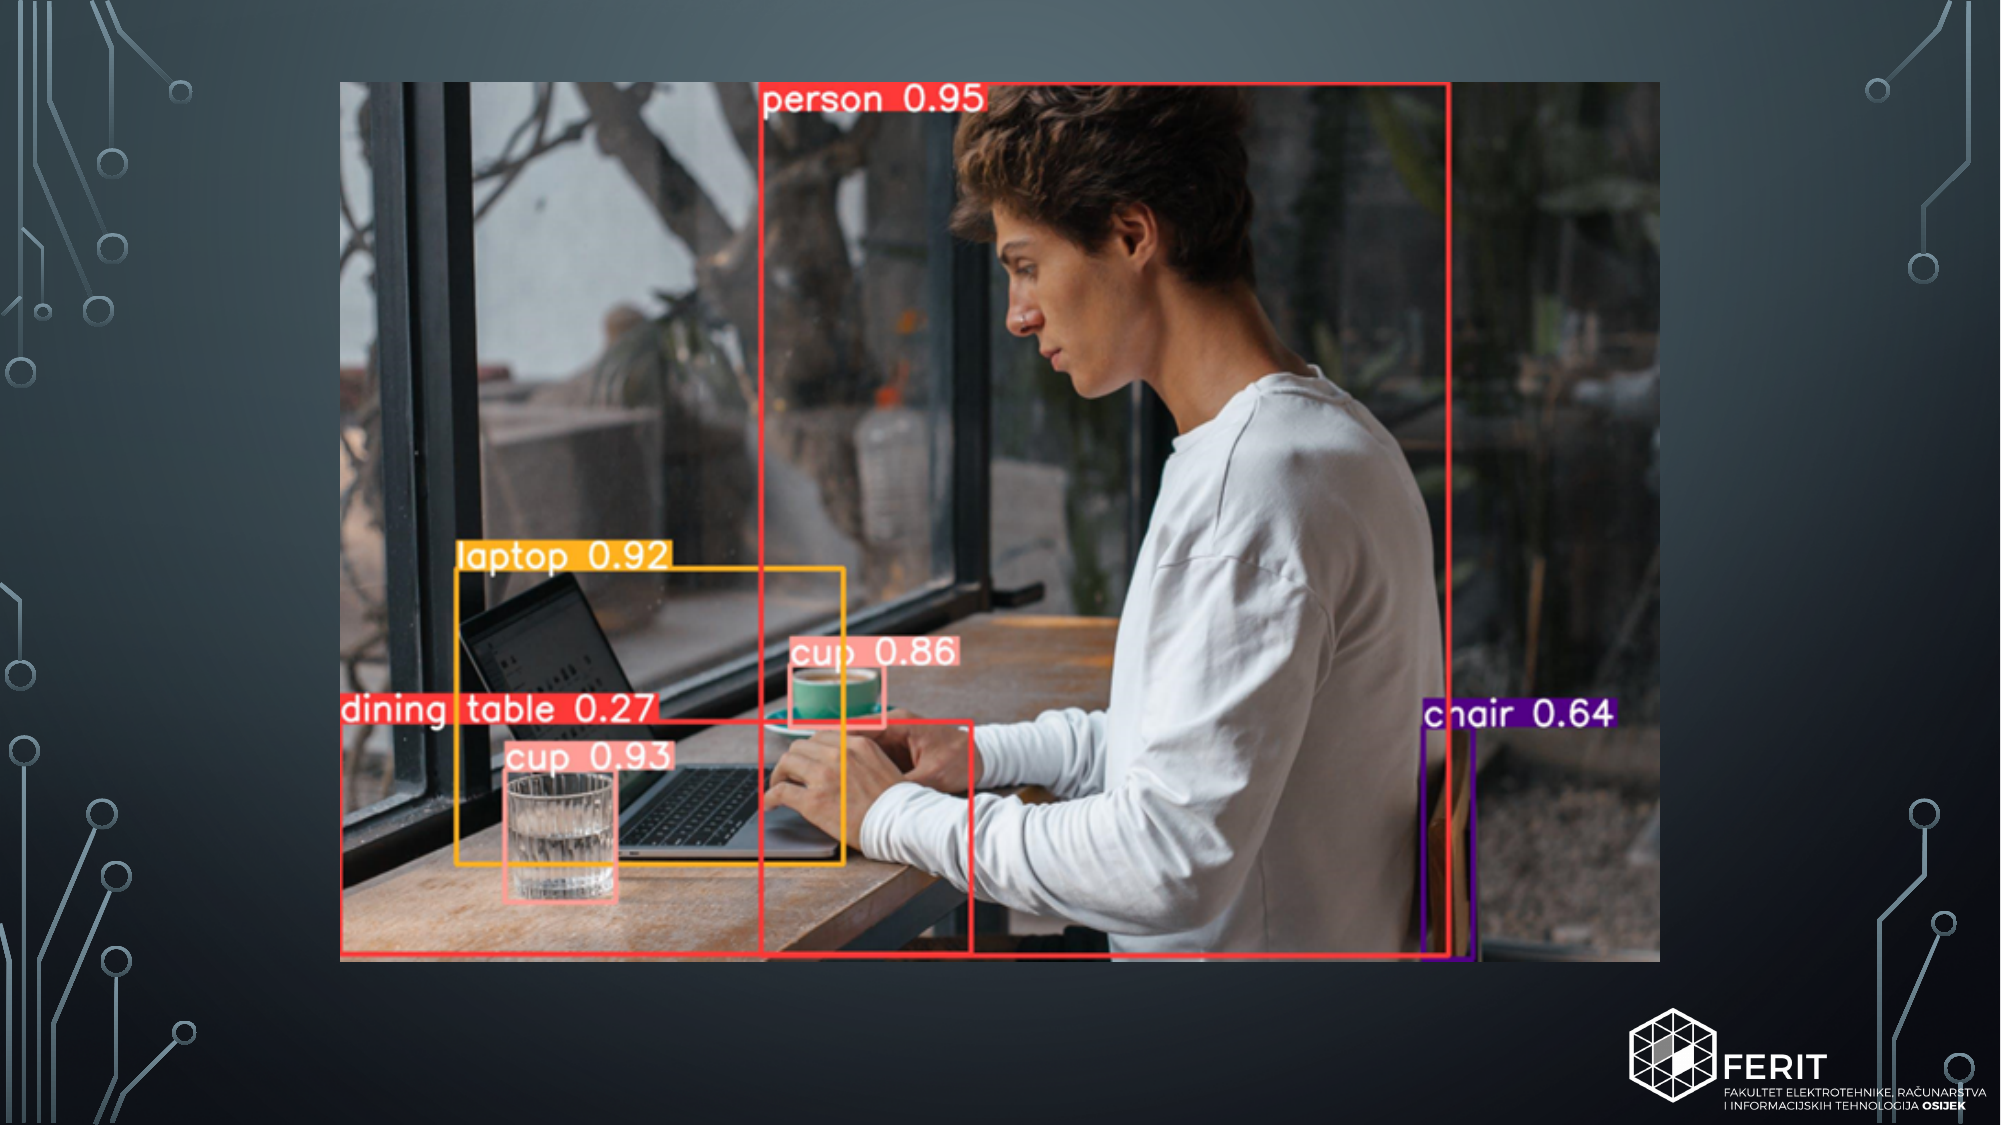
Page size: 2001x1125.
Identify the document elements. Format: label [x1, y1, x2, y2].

list [340, 82, 1660, 962]
picture [1628, 995, 1996, 1123]
